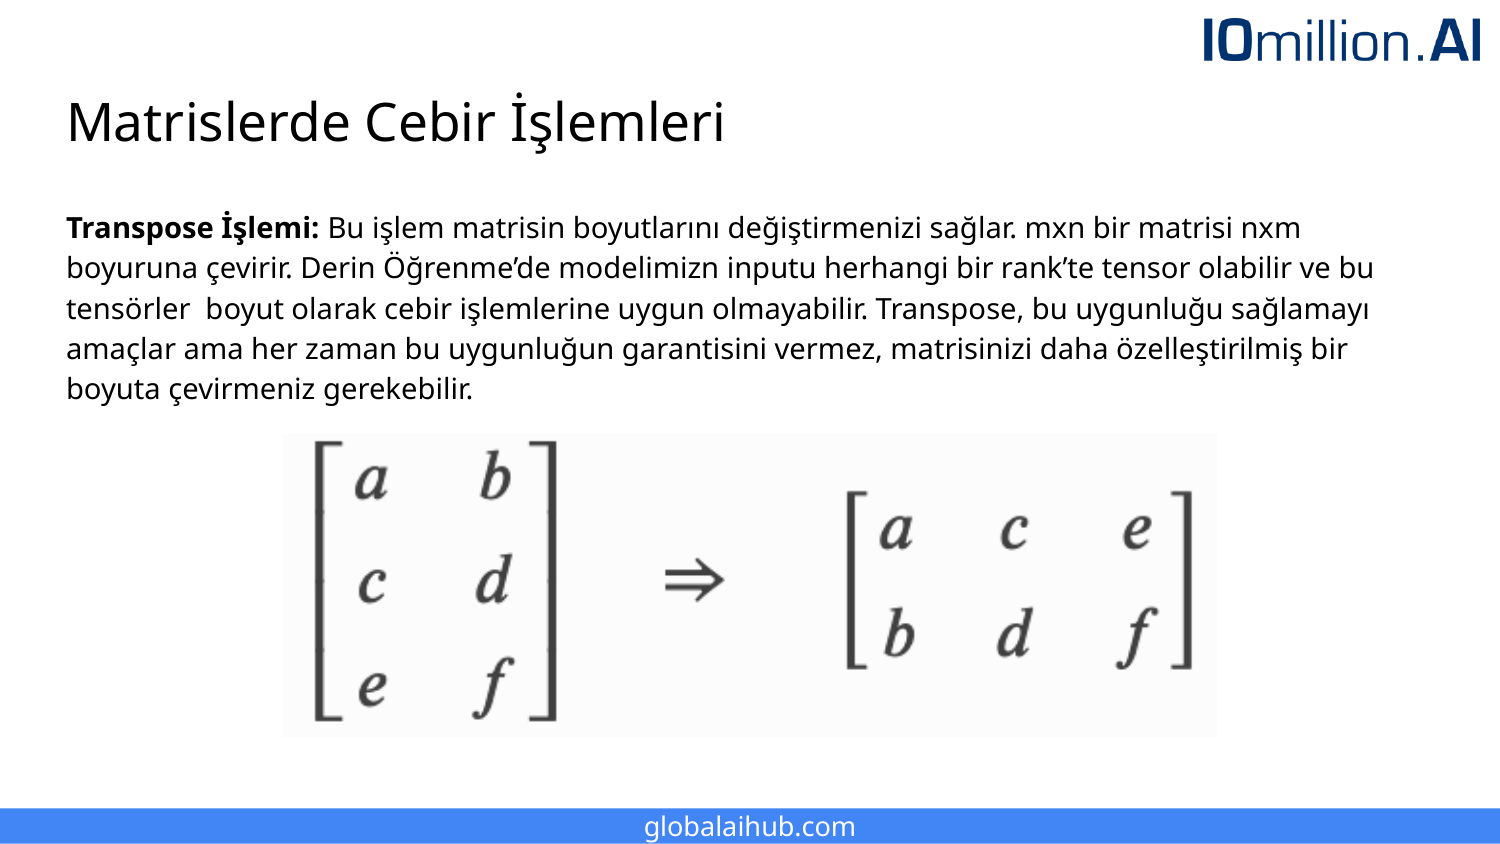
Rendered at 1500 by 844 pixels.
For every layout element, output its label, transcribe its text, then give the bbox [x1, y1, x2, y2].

picture [1204, 18, 1480, 61]
picture [283, 434, 1217, 737]
list Transpose İşlemi: Bu işlem matrisin boyutlarını değiştirmenizi sağlar. mxn bir matrisi nxm boyuruna çevirir. Derin Öğrenme’de modelimizn inputu herhangi bir rank’te tensor olabilir ve bu tensörler boyut olarak cebir işlemlerine uygun olmayabilir. Transpose, bu uygunluğu sağlamayı amaçlar ama her zaman bu uygunluğun garantisini vermez, matrisinizi daha özelleştirilmiş bir boyuta çevirmeniz gerekebilir. [51, 189, 1449, 750]
title Matrislerde Cebir İşlemleri [51, 72, 1449, 167]
